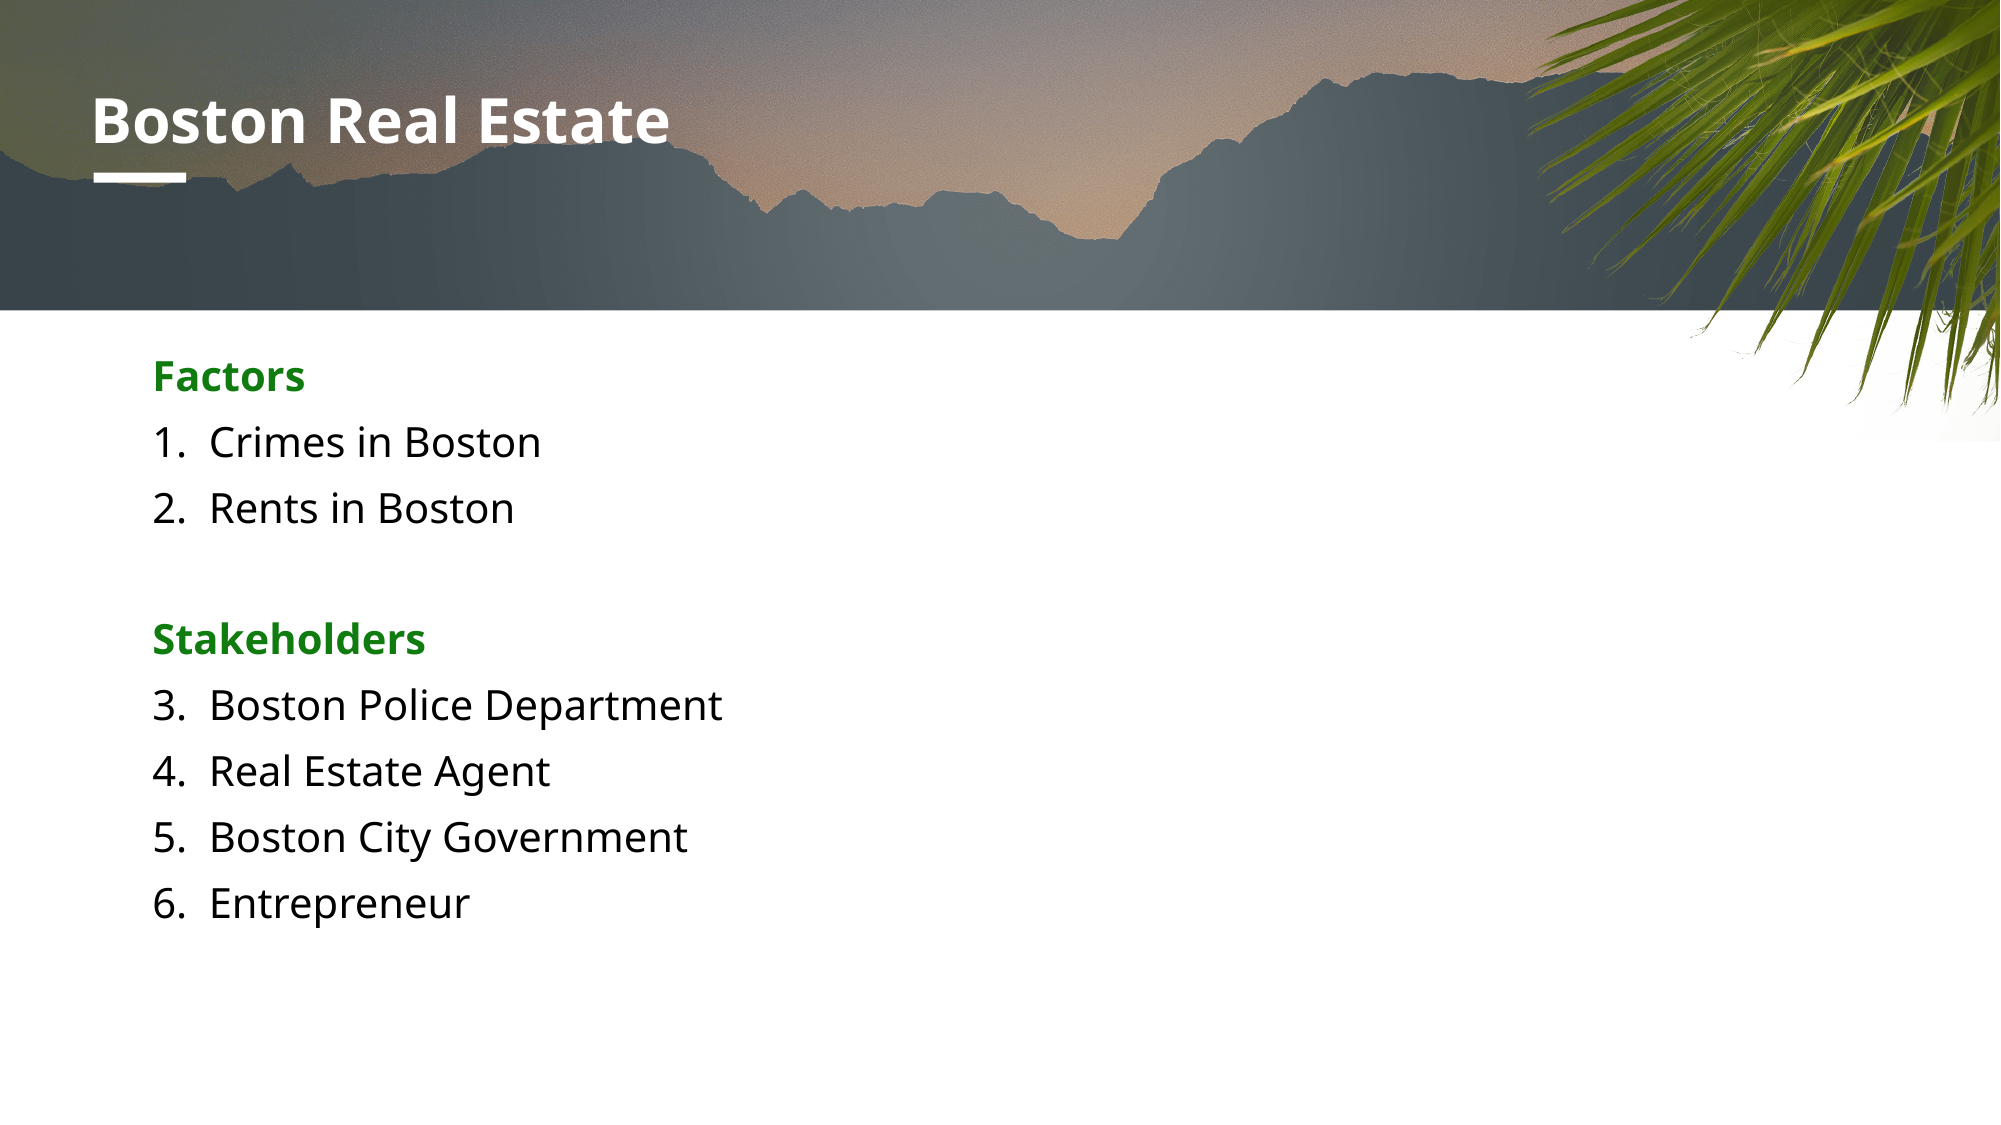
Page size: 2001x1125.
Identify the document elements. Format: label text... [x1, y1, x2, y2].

title Boston Real Estate [75, 59, 1839, 188]
list Factors Crimes in Boston Rents in Boston Stakeholders Boston Police Department Real Estate Agent Boston City Government Entrepreneur [137, 348, 980, 1018]
picture [0, 0, 2000, 460]
